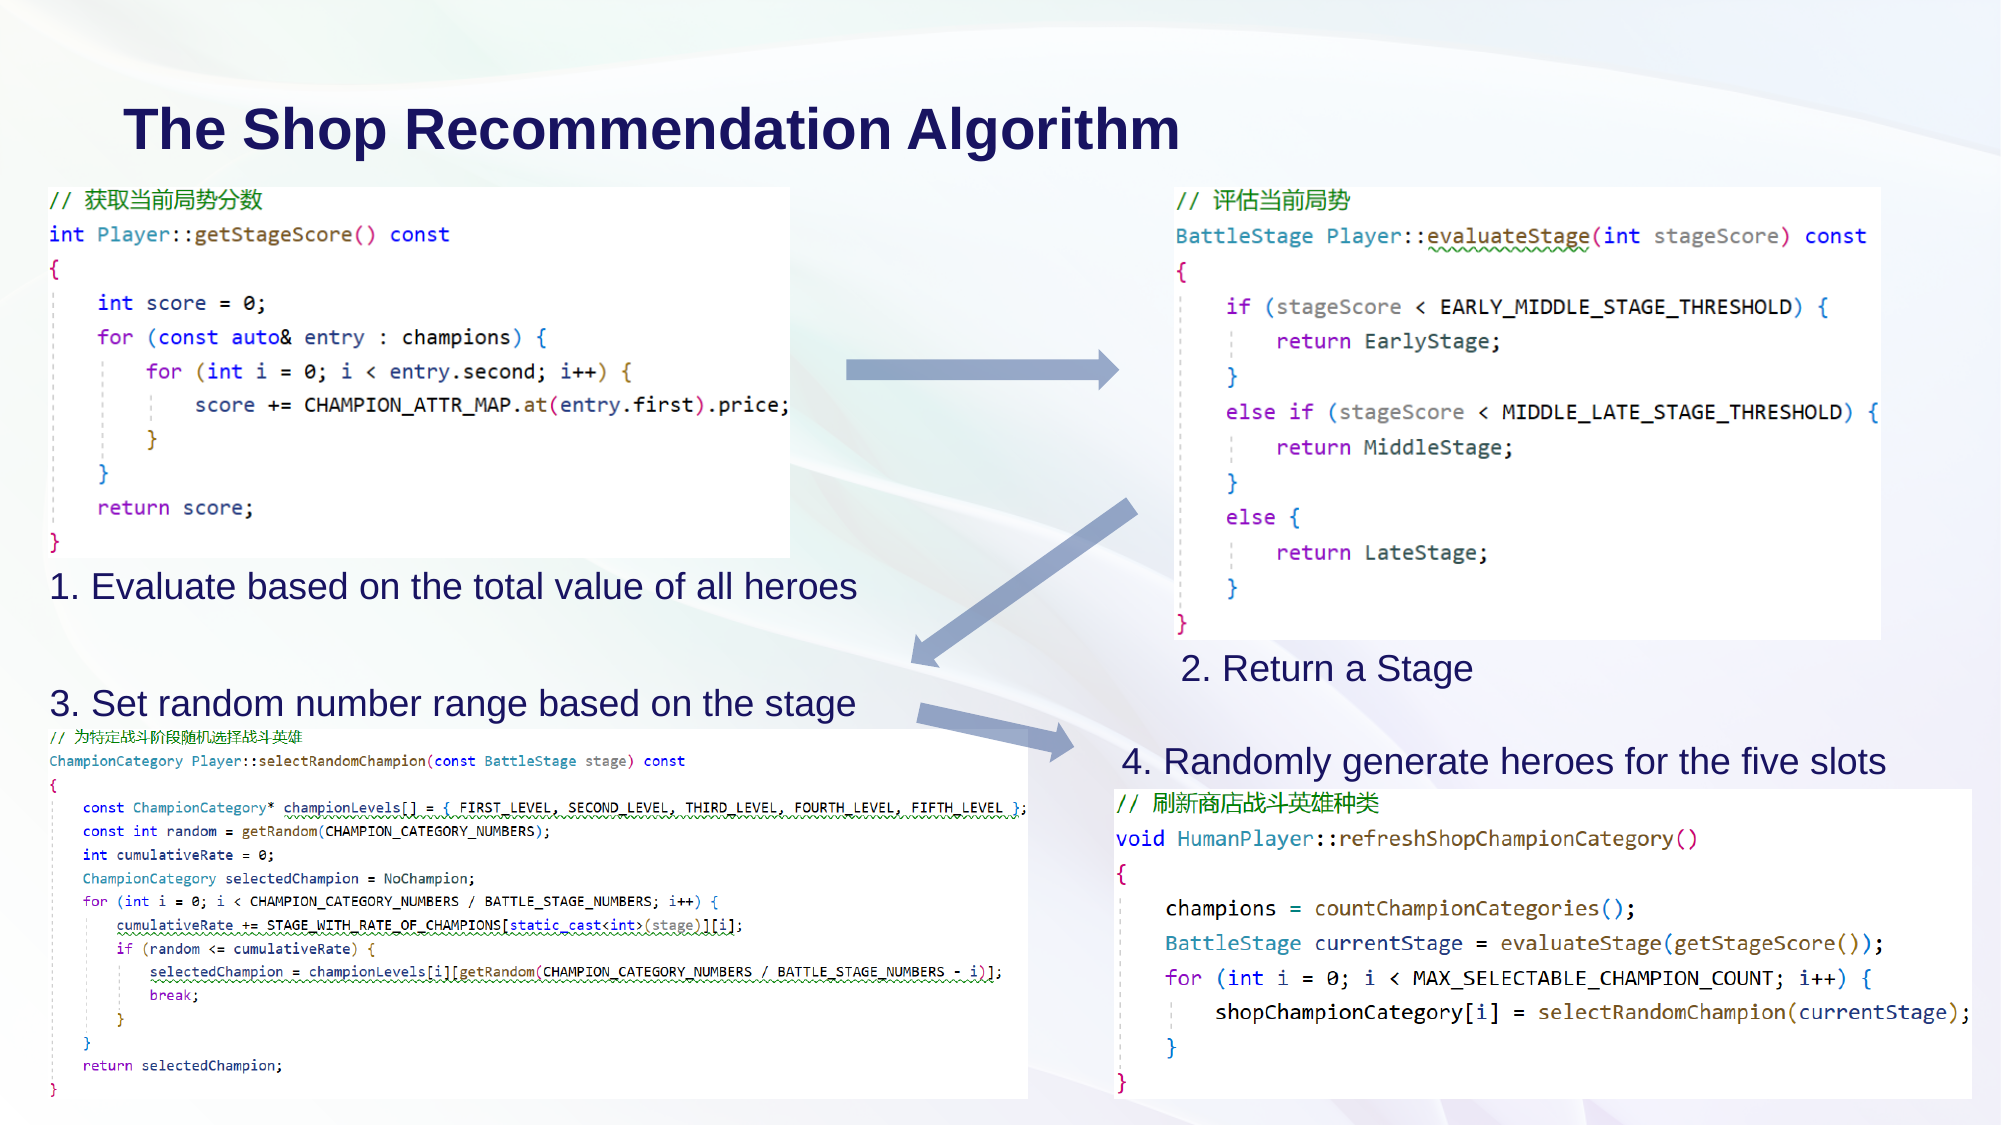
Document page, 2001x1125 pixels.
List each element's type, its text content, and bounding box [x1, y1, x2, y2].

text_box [34, 187, 1972, 1099]
title The Shop Recommendation Algorithm [108, 0, 1890, 169]
